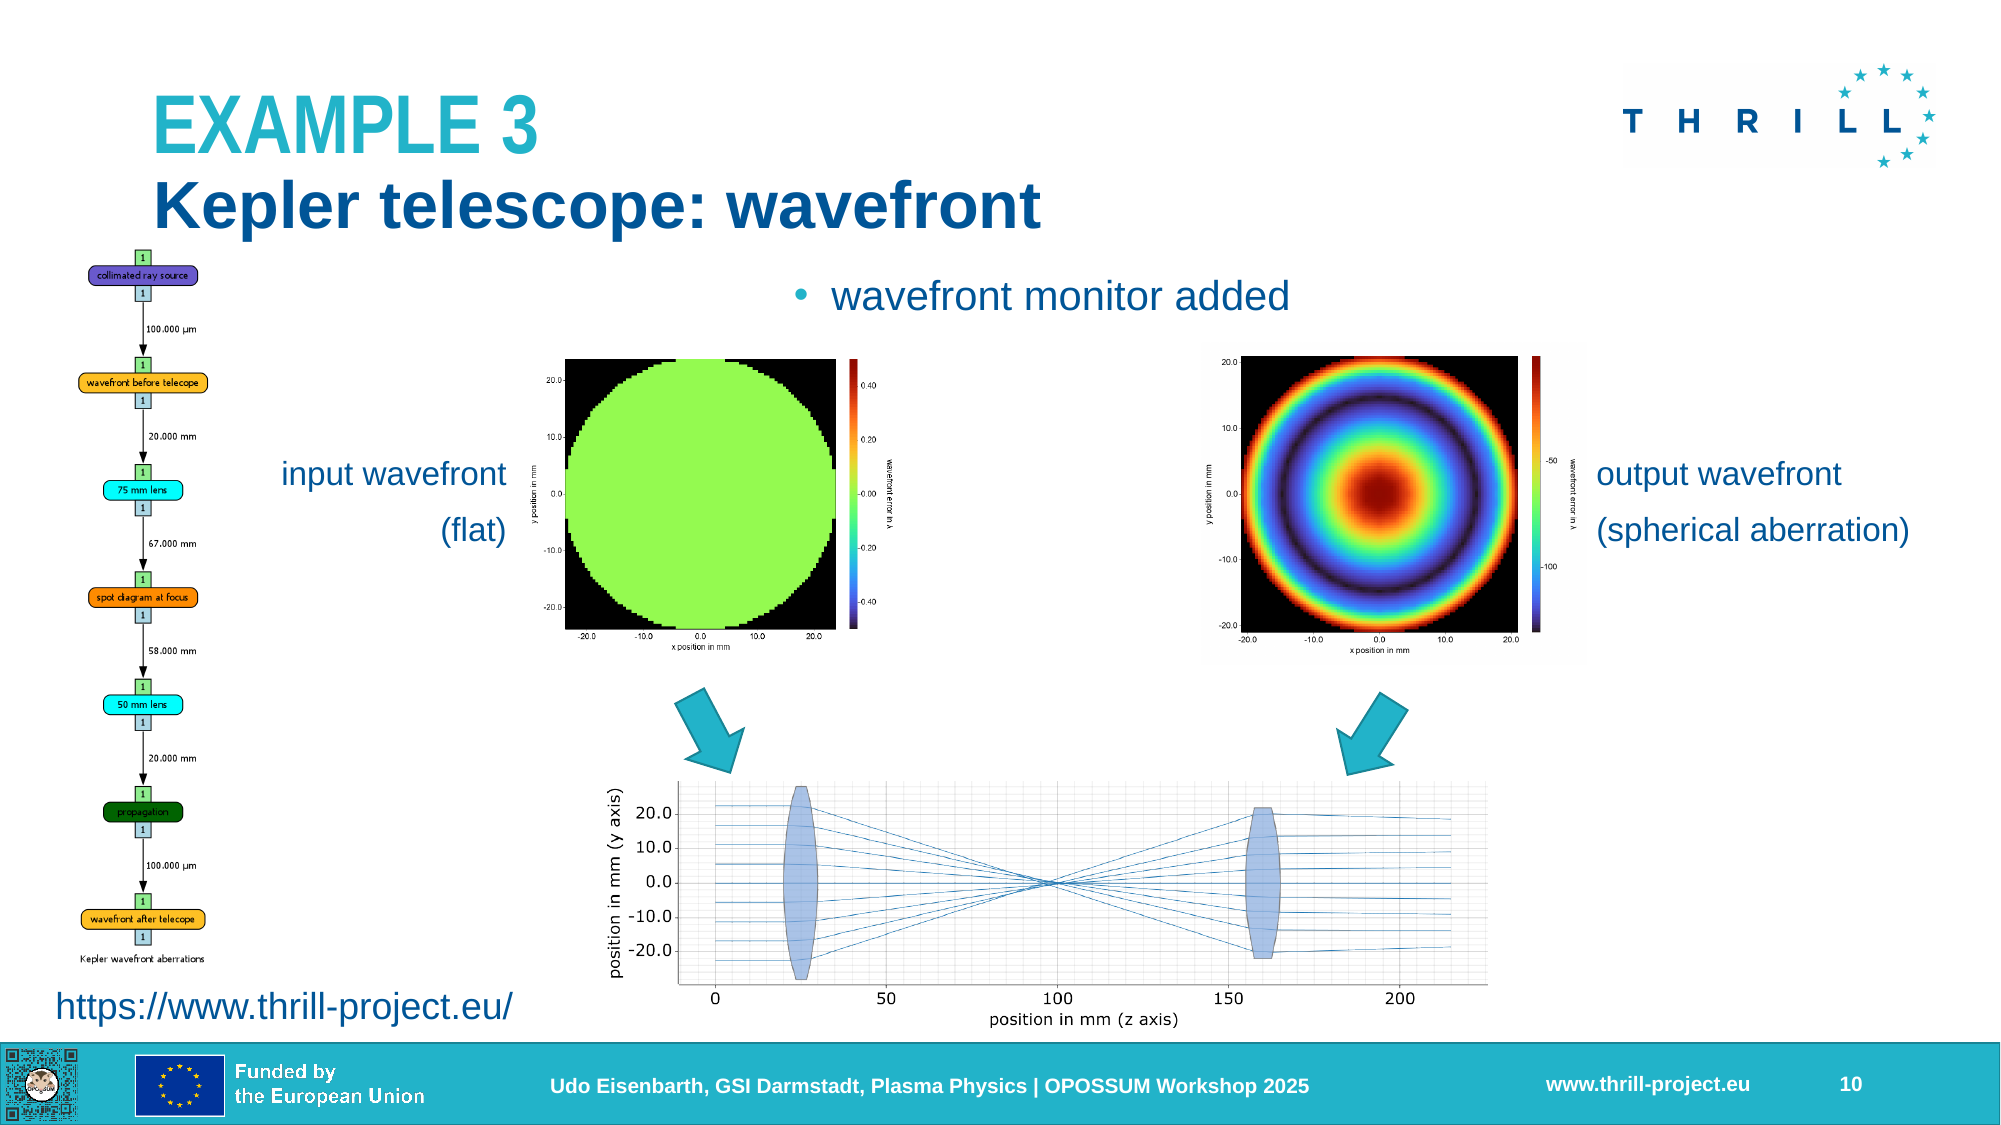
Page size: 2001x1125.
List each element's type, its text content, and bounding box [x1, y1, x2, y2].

text_box Kepler telescope: wavefront [138, 154, 1058, 249]
picture [131, 1051, 436, 1120]
picture [27, 1068, 55, 1096]
text_box wavefront monitor added [778, 267, 1323, 327]
picture [526, 345, 903, 661]
text_box [1335, 691, 1409, 776]
picture [1201, 342, 1587, 665]
picture [51, 242, 235, 973]
slide_number 10 [1779, 1053, 1863, 1114]
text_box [5, 1048, 78, 1121]
text_box [673, 687, 746, 774]
picture [1863, 63, 1936, 168]
text_box output wavefront (spherical aberration) [1587, 448, 1933, 557]
picture [607, 781, 1488, 1028]
text_box https://www.thrill-project.eu/ [0, 974, 892, 1035]
title Example 3 [137, 59, 1863, 194]
text_box input wavefront (flat) [252, 448, 522, 557]
